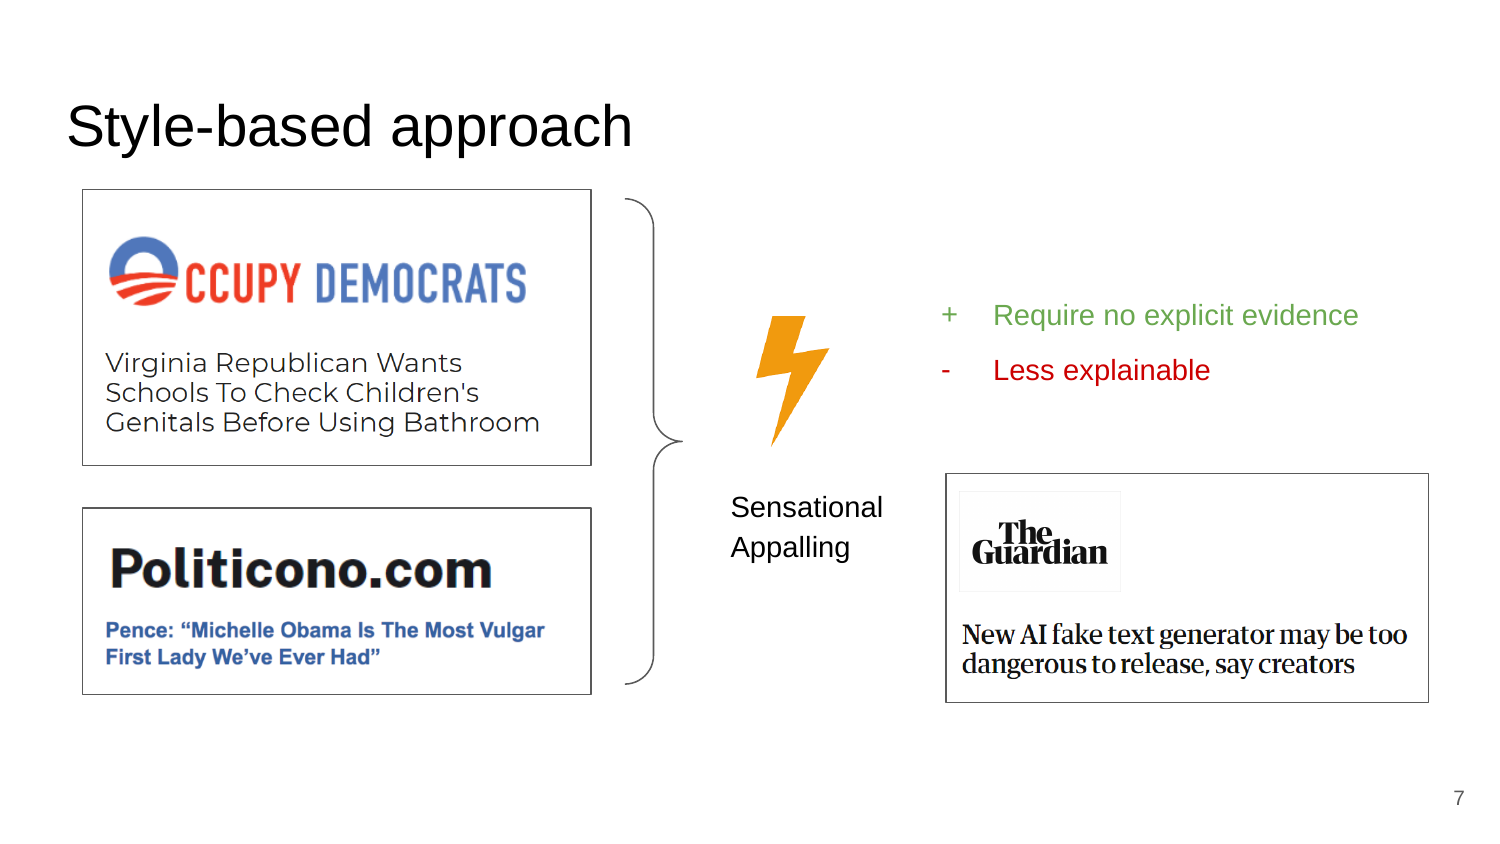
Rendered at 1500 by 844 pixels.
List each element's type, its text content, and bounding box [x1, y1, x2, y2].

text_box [624, 198, 907, 685]
list Less explainable [912, 319, 1472, 449]
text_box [82, 507, 592, 695]
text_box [945, 473, 1429, 703]
title Style-based approach [51, 72, 1449, 167]
slide_number ‹#› [1389, 764, 1480, 830]
list Require no explicit evidence [912, 264, 1472, 319]
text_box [82, 189, 592, 466]
